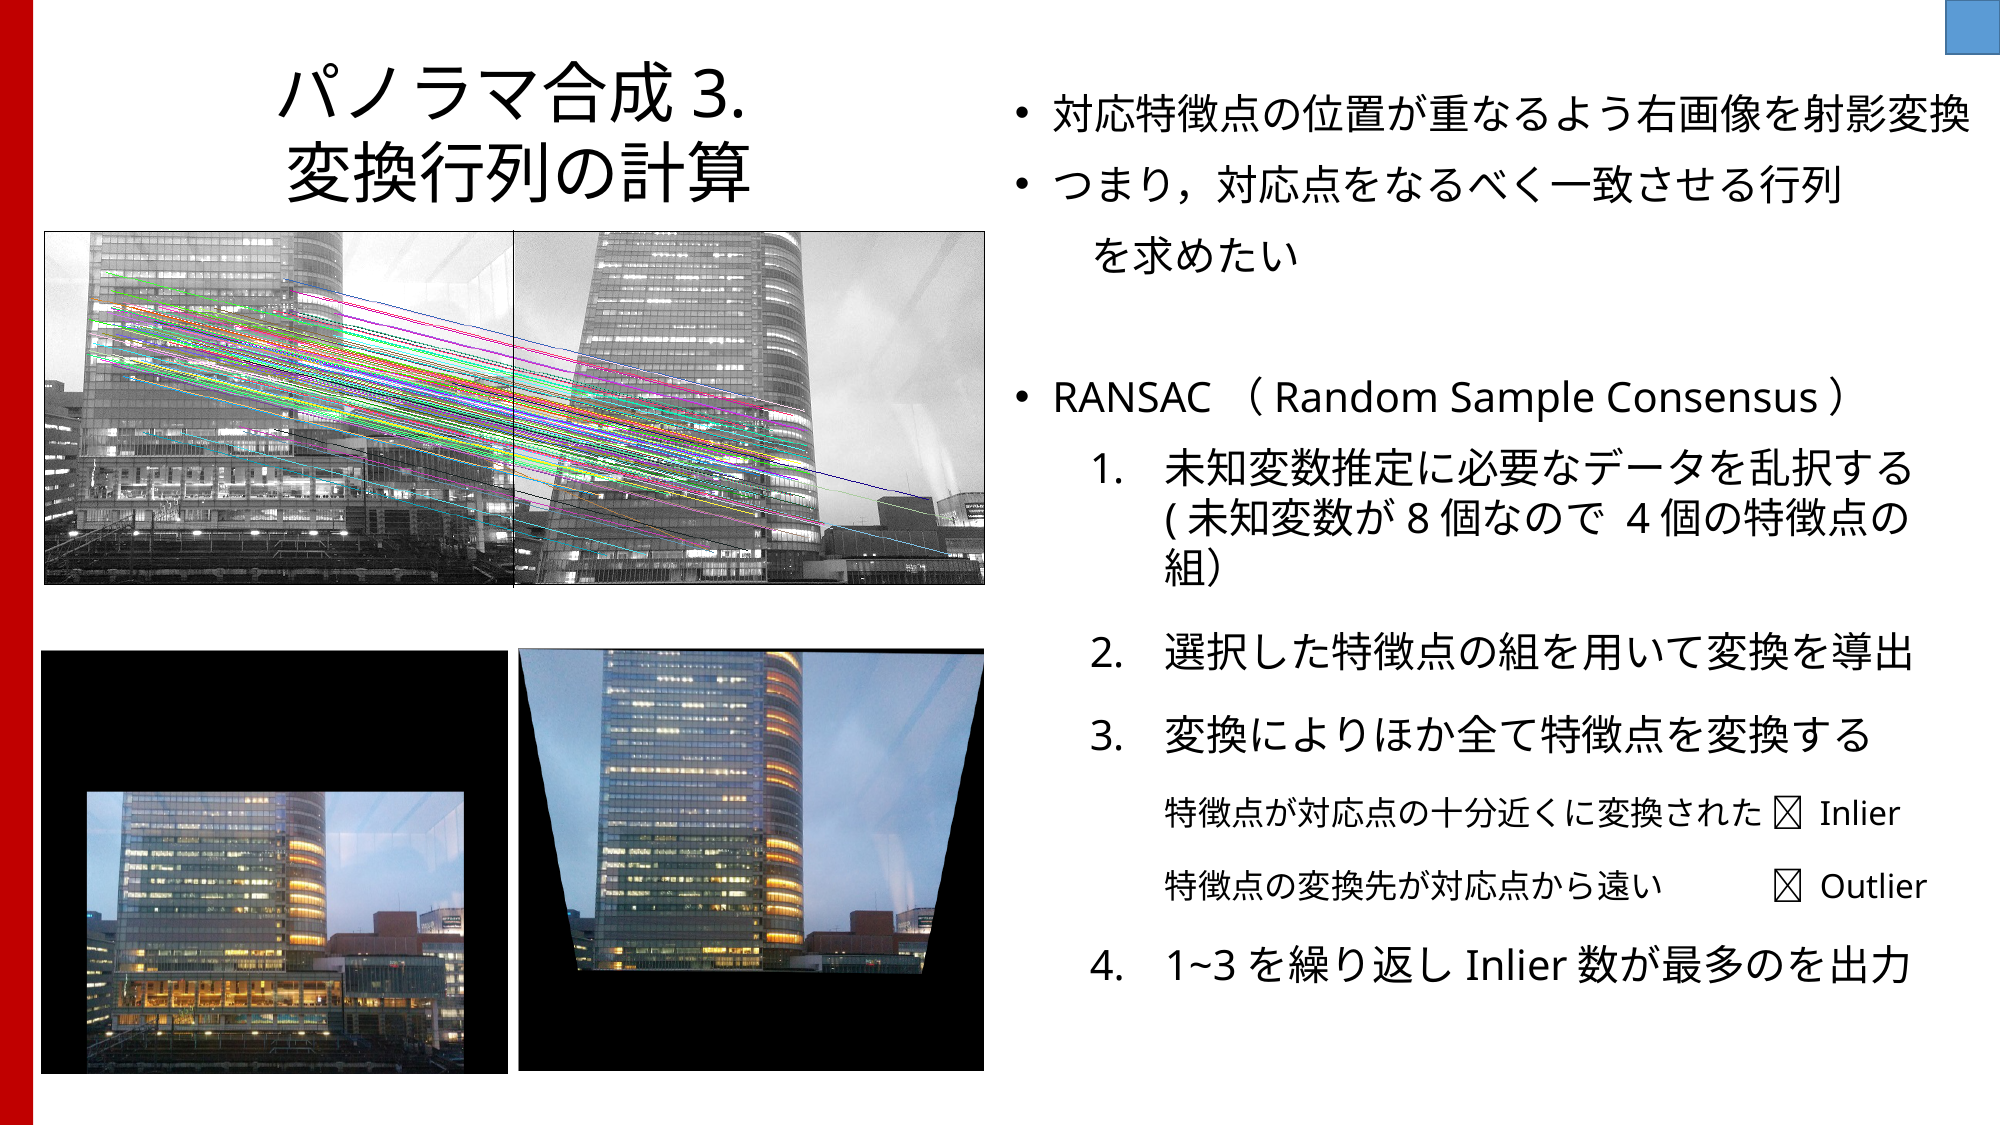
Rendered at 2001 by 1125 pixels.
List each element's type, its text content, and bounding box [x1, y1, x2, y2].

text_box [41, 648, 984, 1074]
title パノラマ合成3. 変換行列の計算 [231, 30, 808, 230]
text_box [1945, 0, 2000, 55]
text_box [44, 230, 985, 588]
